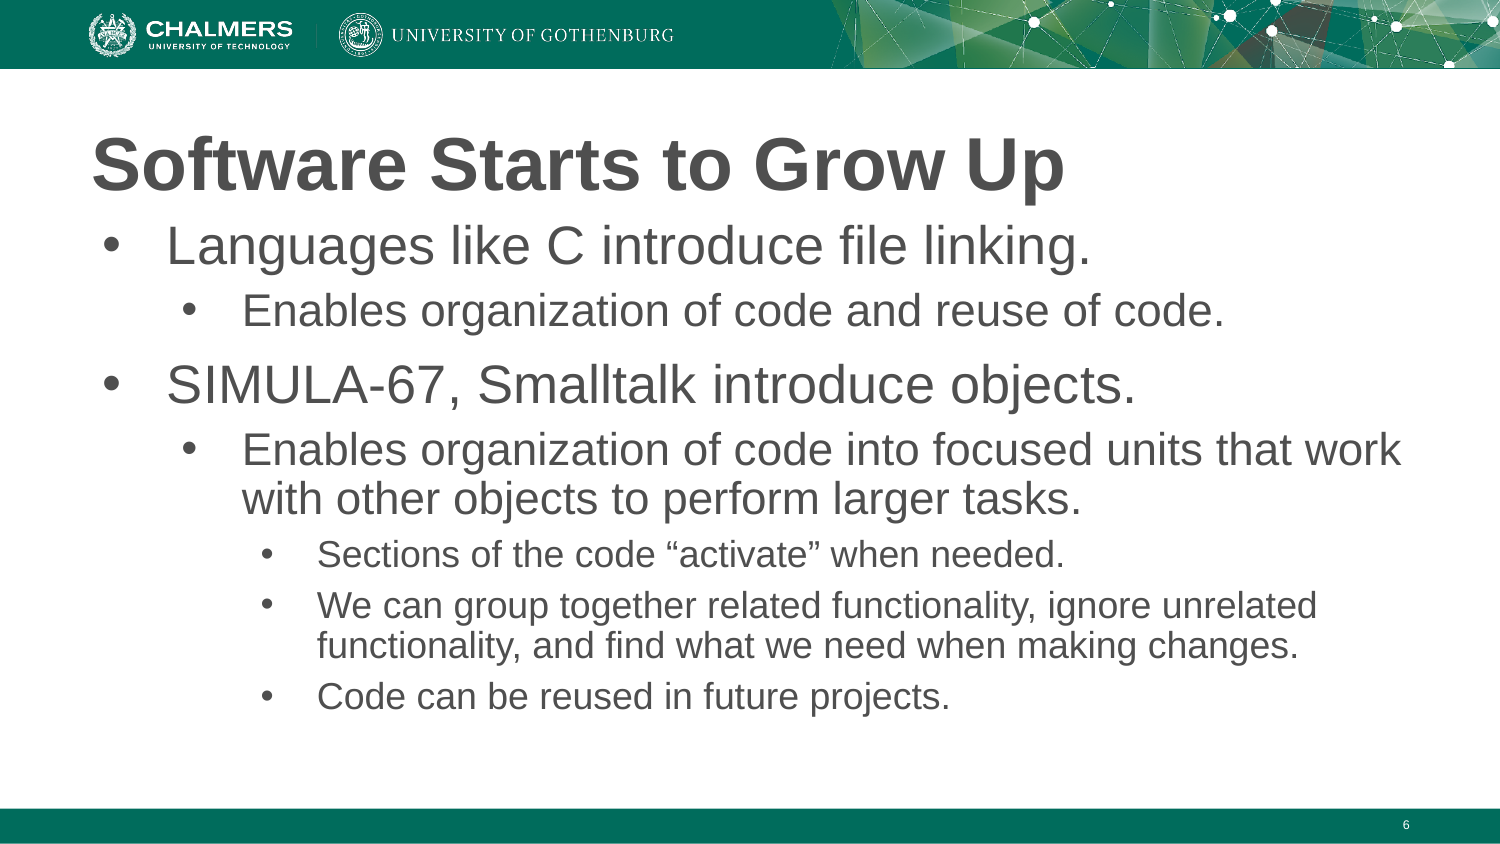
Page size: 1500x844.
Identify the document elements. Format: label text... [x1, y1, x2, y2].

slide_number ‹#› [1074, 809, 1425, 844]
picture [64, 0, 696, 85]
list Languages like C introduce file linking. Enables organization of code and reuse of code. SIMULA-67, Smalltalk introduce objects. Enables organization of code into focused units that work with other objects to perform larger tasks. Sections of the code “activate” when needed. We can group together related functionality, ignore unrelated functionality, and find what we need when making changes. Code can be reused in future projects. [76, 210, 1425, 782]
picture [759, 0, 1500, 68]
title Software Starts to Grow Up [76, 100, 1425, 210]
